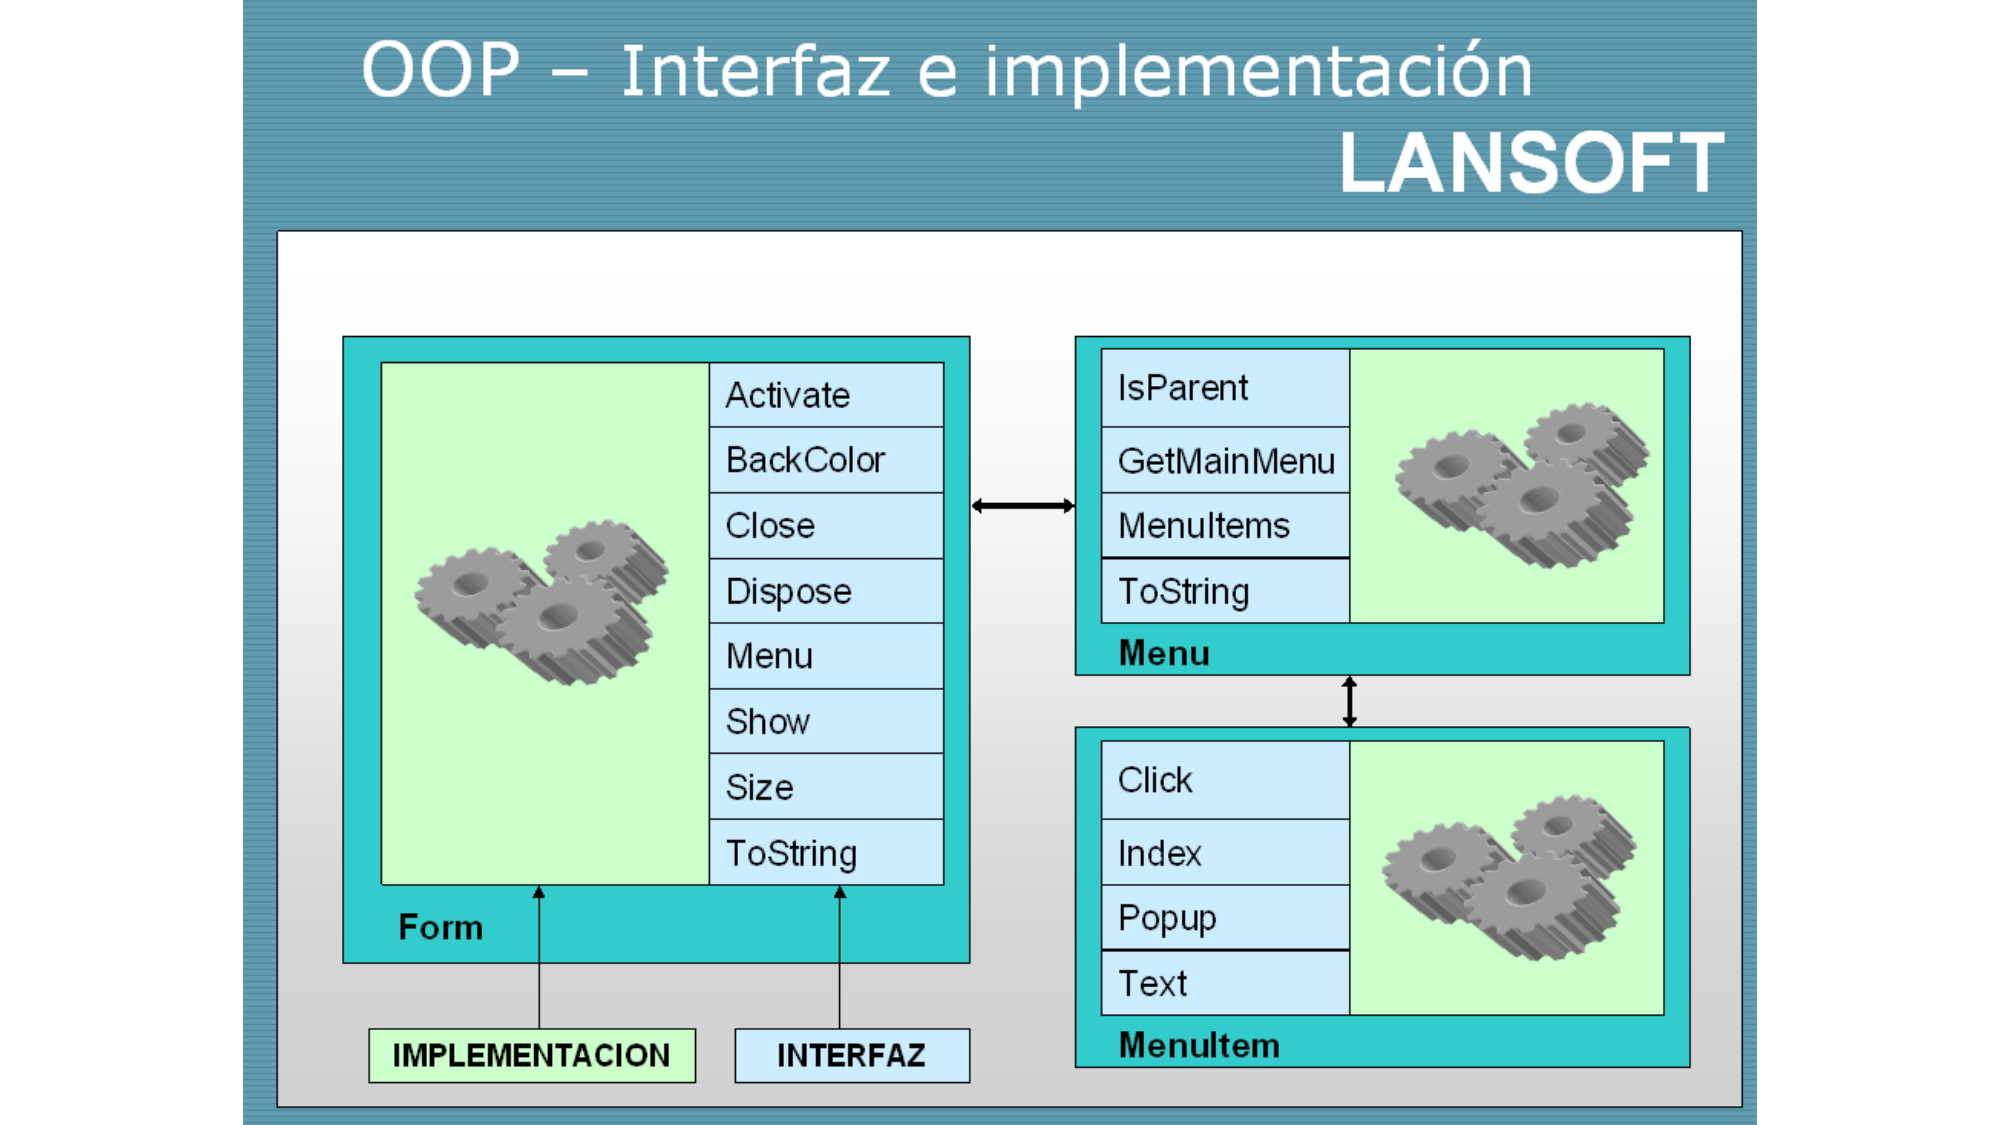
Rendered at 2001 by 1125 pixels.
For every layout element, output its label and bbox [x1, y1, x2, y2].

picture [243, 0, 1757, 1125]
